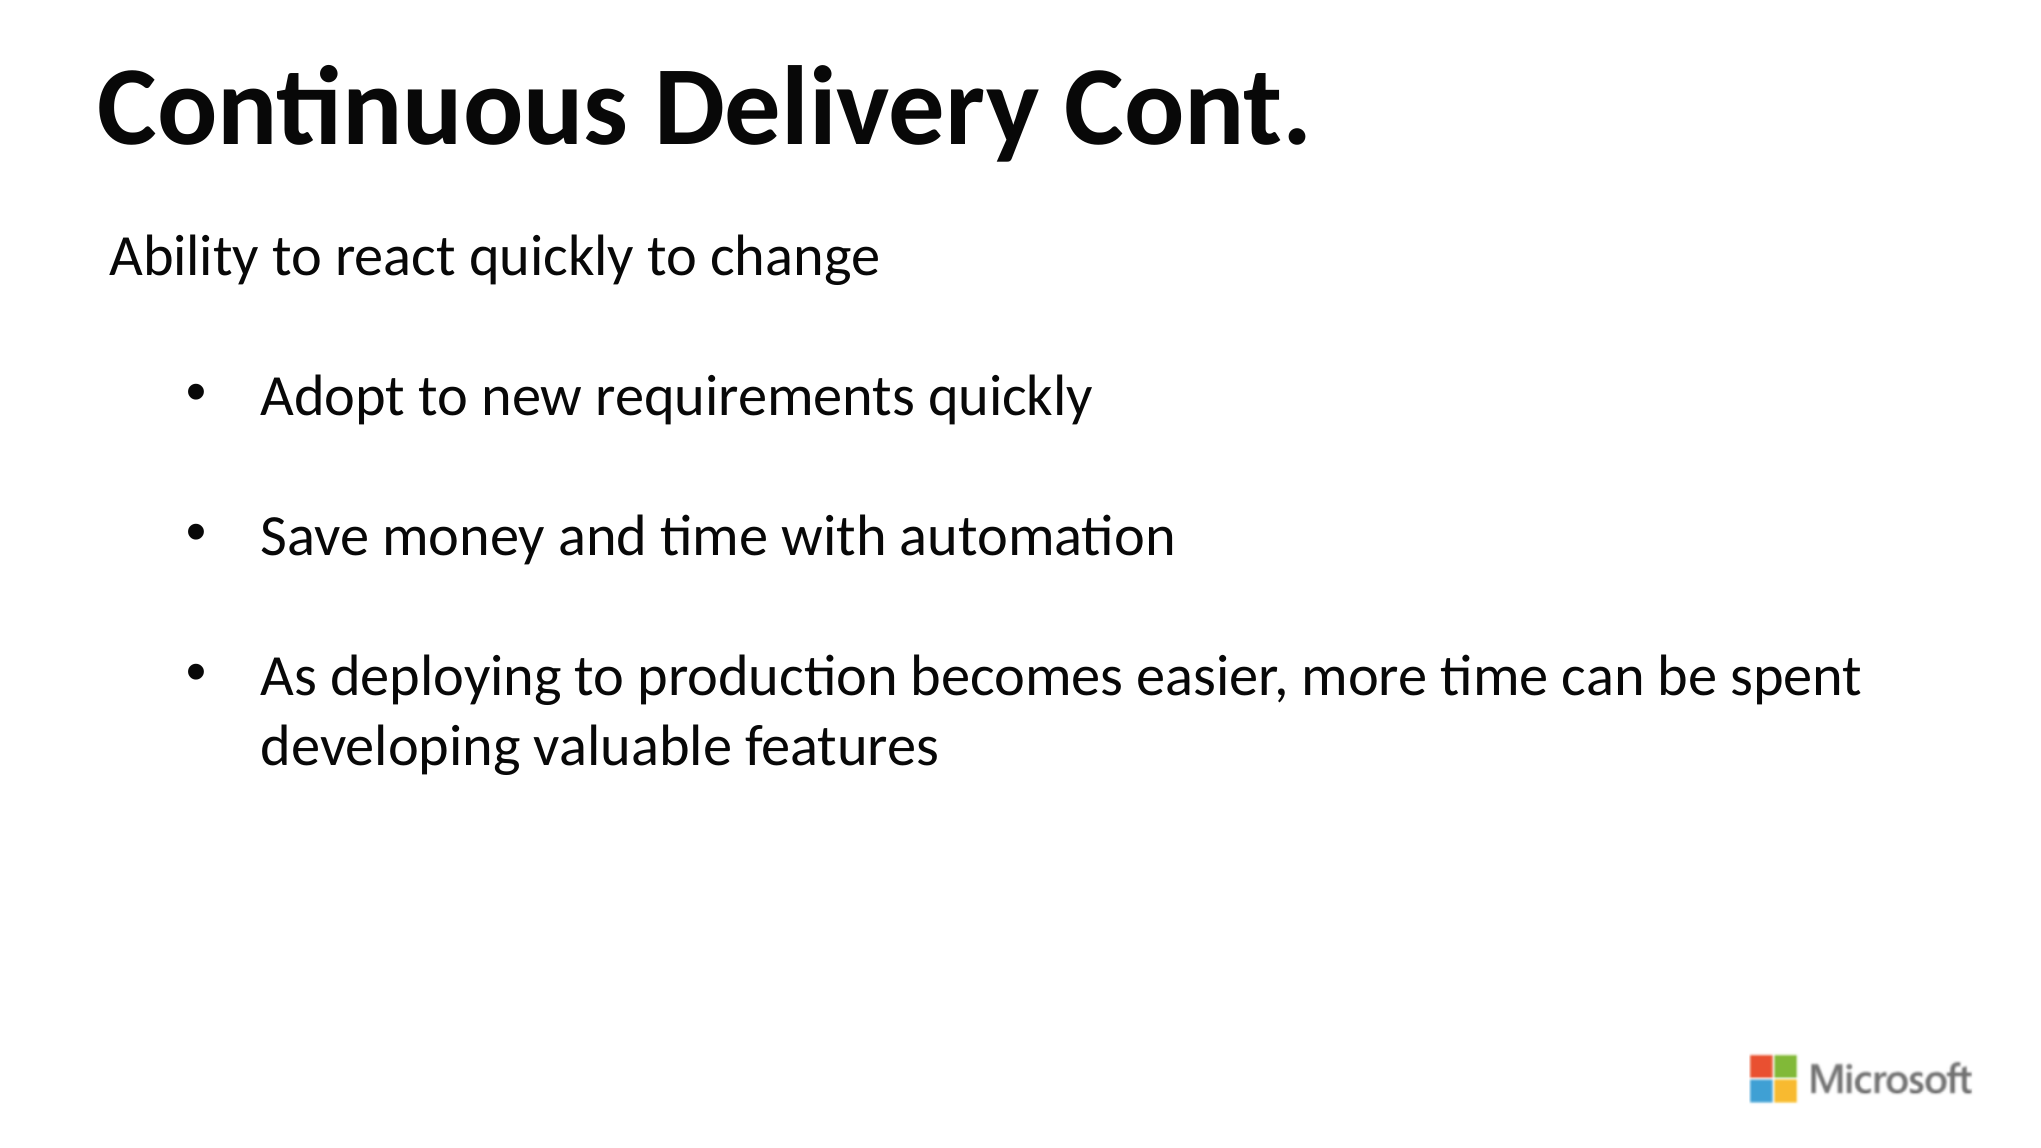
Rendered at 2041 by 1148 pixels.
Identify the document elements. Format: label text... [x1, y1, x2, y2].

text_box Continuous Delivery Cont. [82, 40, 2034, 210]
text_box Ability to react quickly to change Adopt to new requirements quickly Save money and time with automation As deploying to production becomes easier, more time can be spent developing valuable features [94, 209, 1935, 861]
picture [1722, 1022, 1990, 1121]
